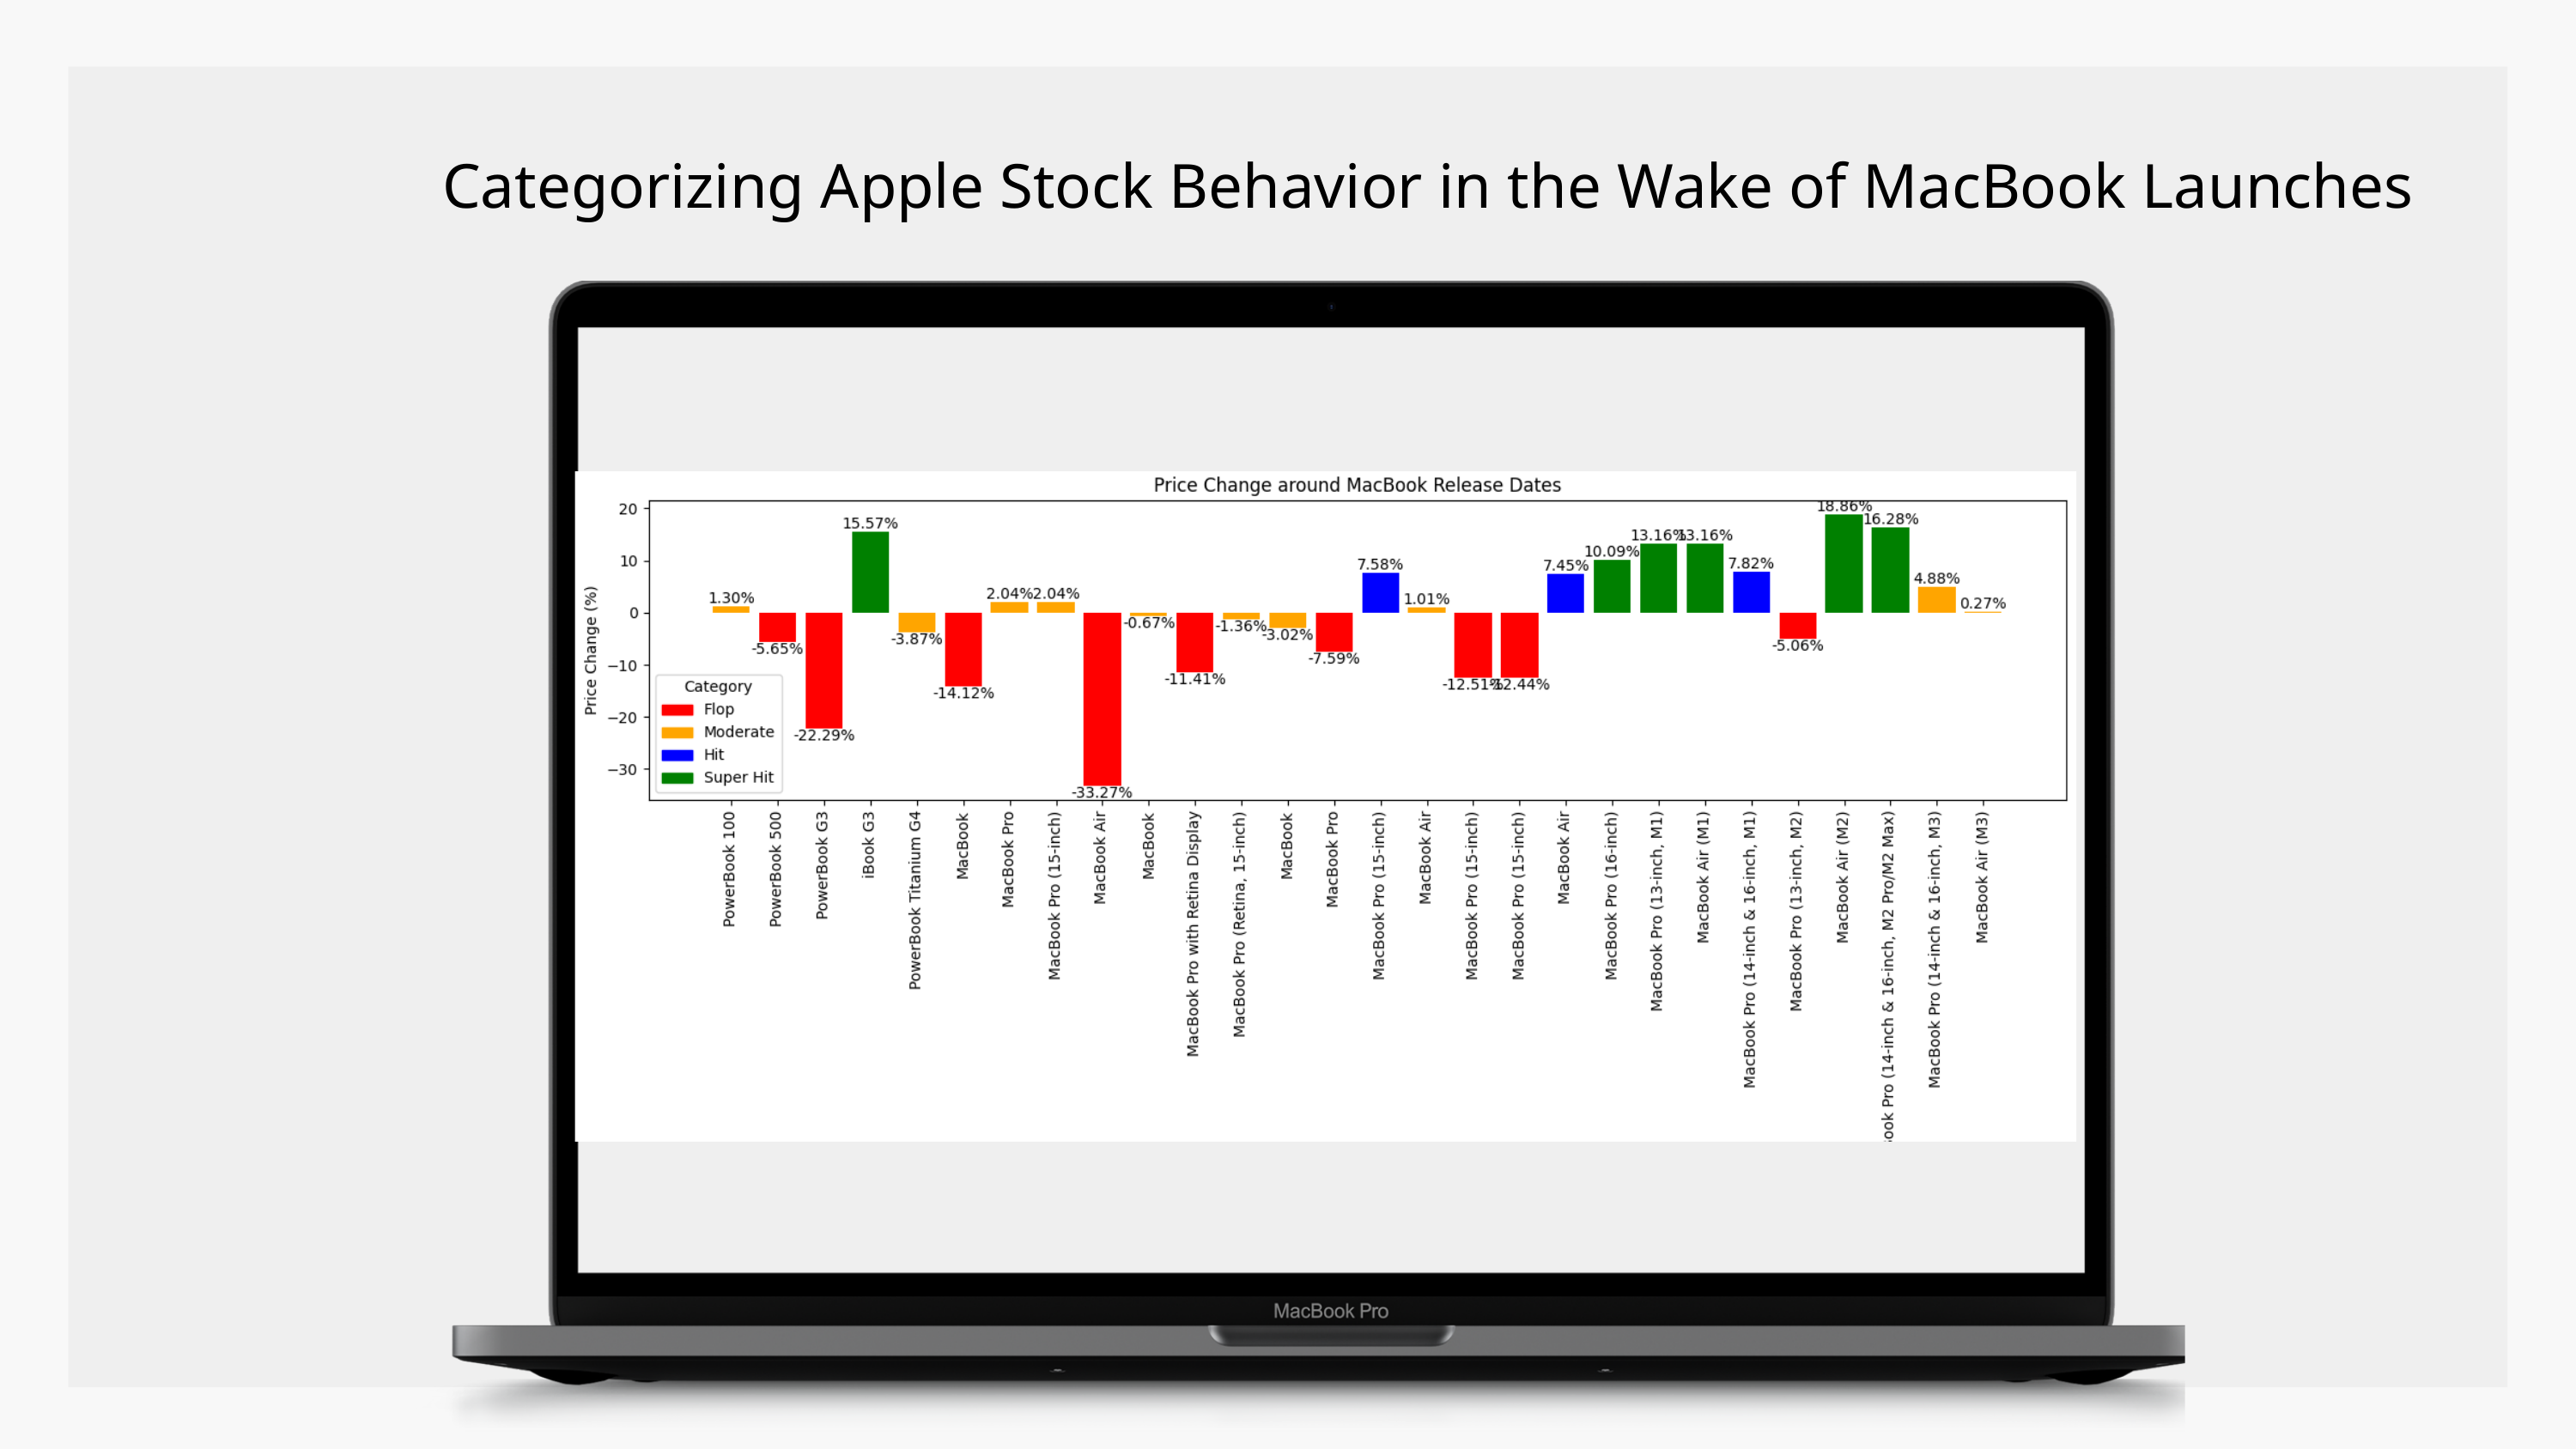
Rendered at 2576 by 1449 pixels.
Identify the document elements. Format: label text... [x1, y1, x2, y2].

text_box [391, 281, 2185, 1432]
text_box Categorizing Apple Stock Behavior in the Wake of MacBook Launches [109, 135, 2432, 221]
text_box [68, 66, 2508, 1387]
text_box [574, 471, 2077, 1142]
